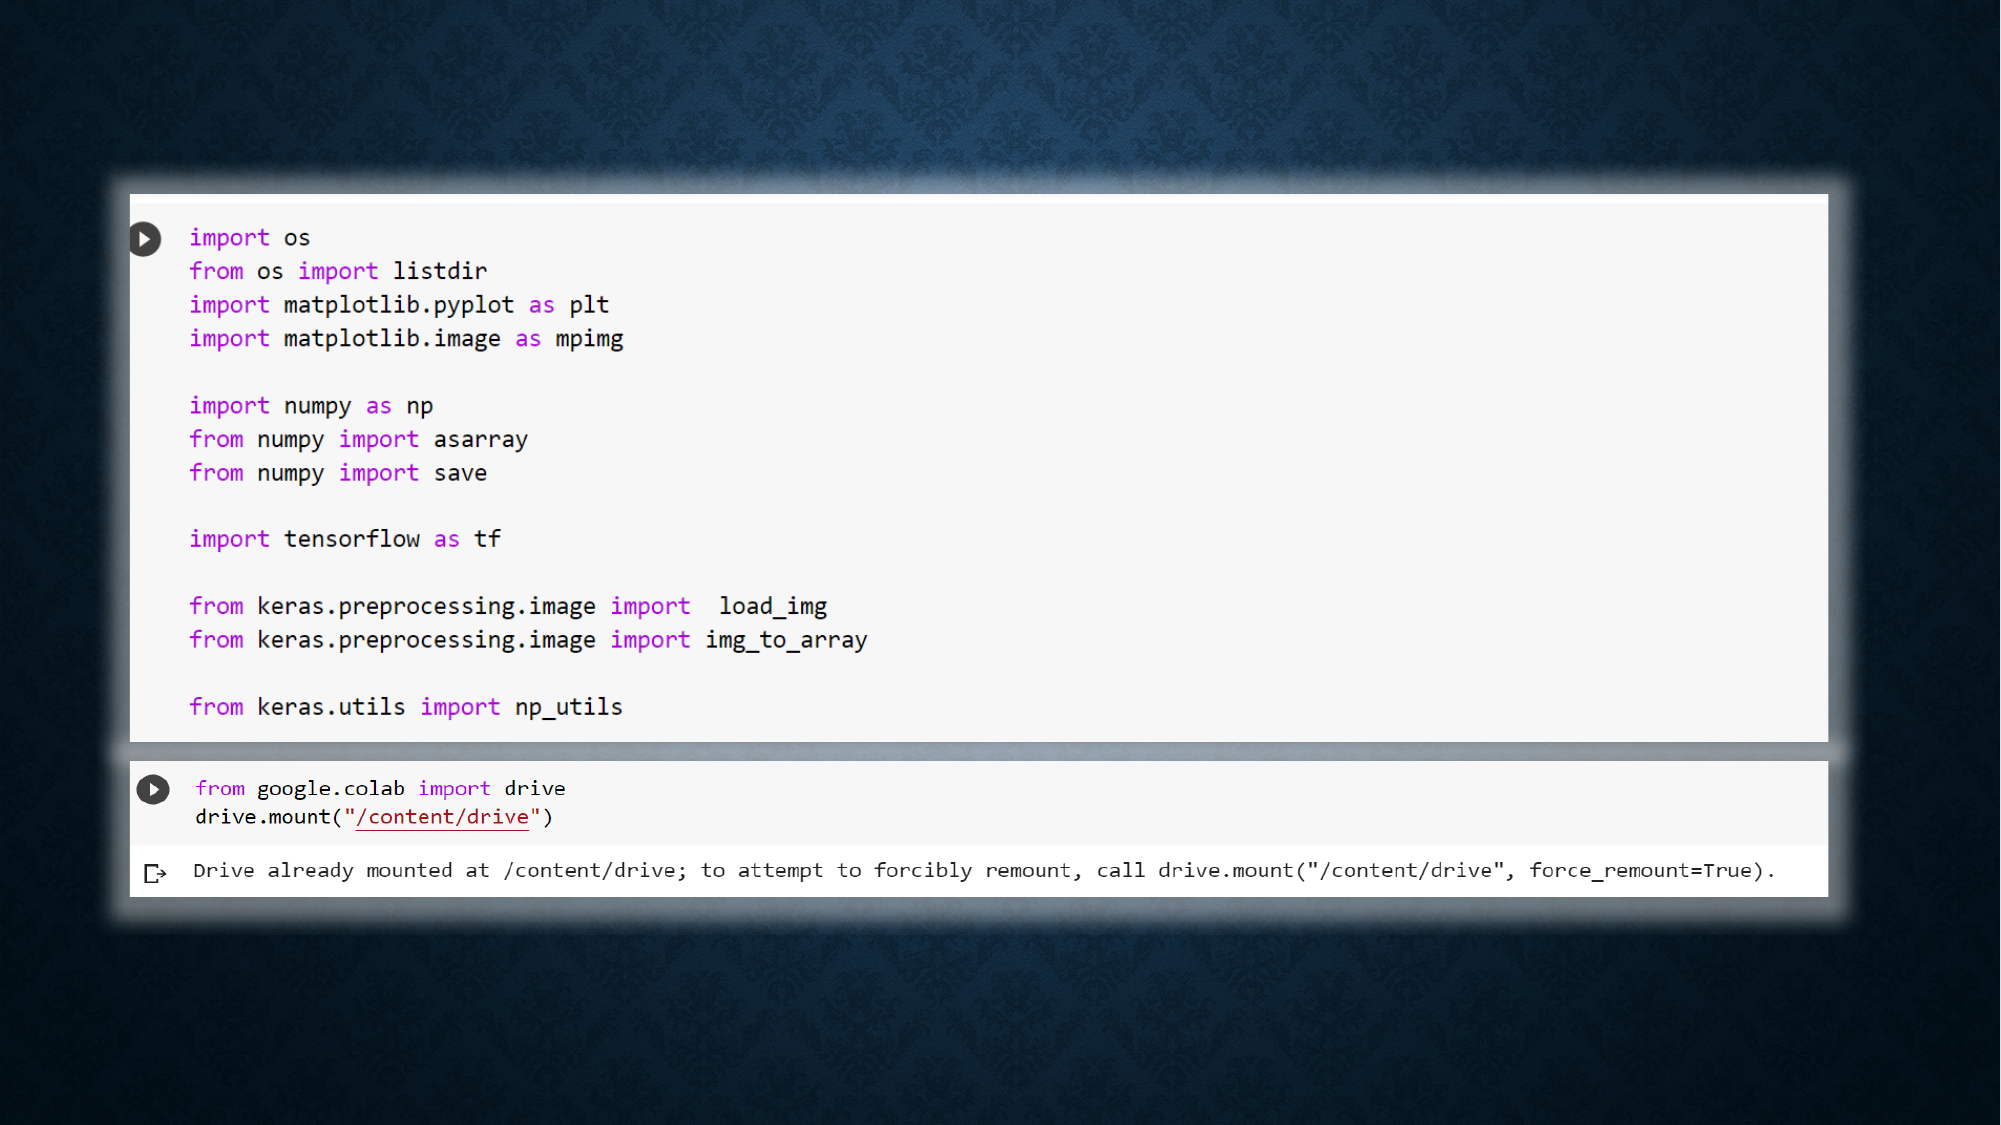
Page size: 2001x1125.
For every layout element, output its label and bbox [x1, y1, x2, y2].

list [129, 194, 1829, 743]
picture [129, 761, 1829, 898]
